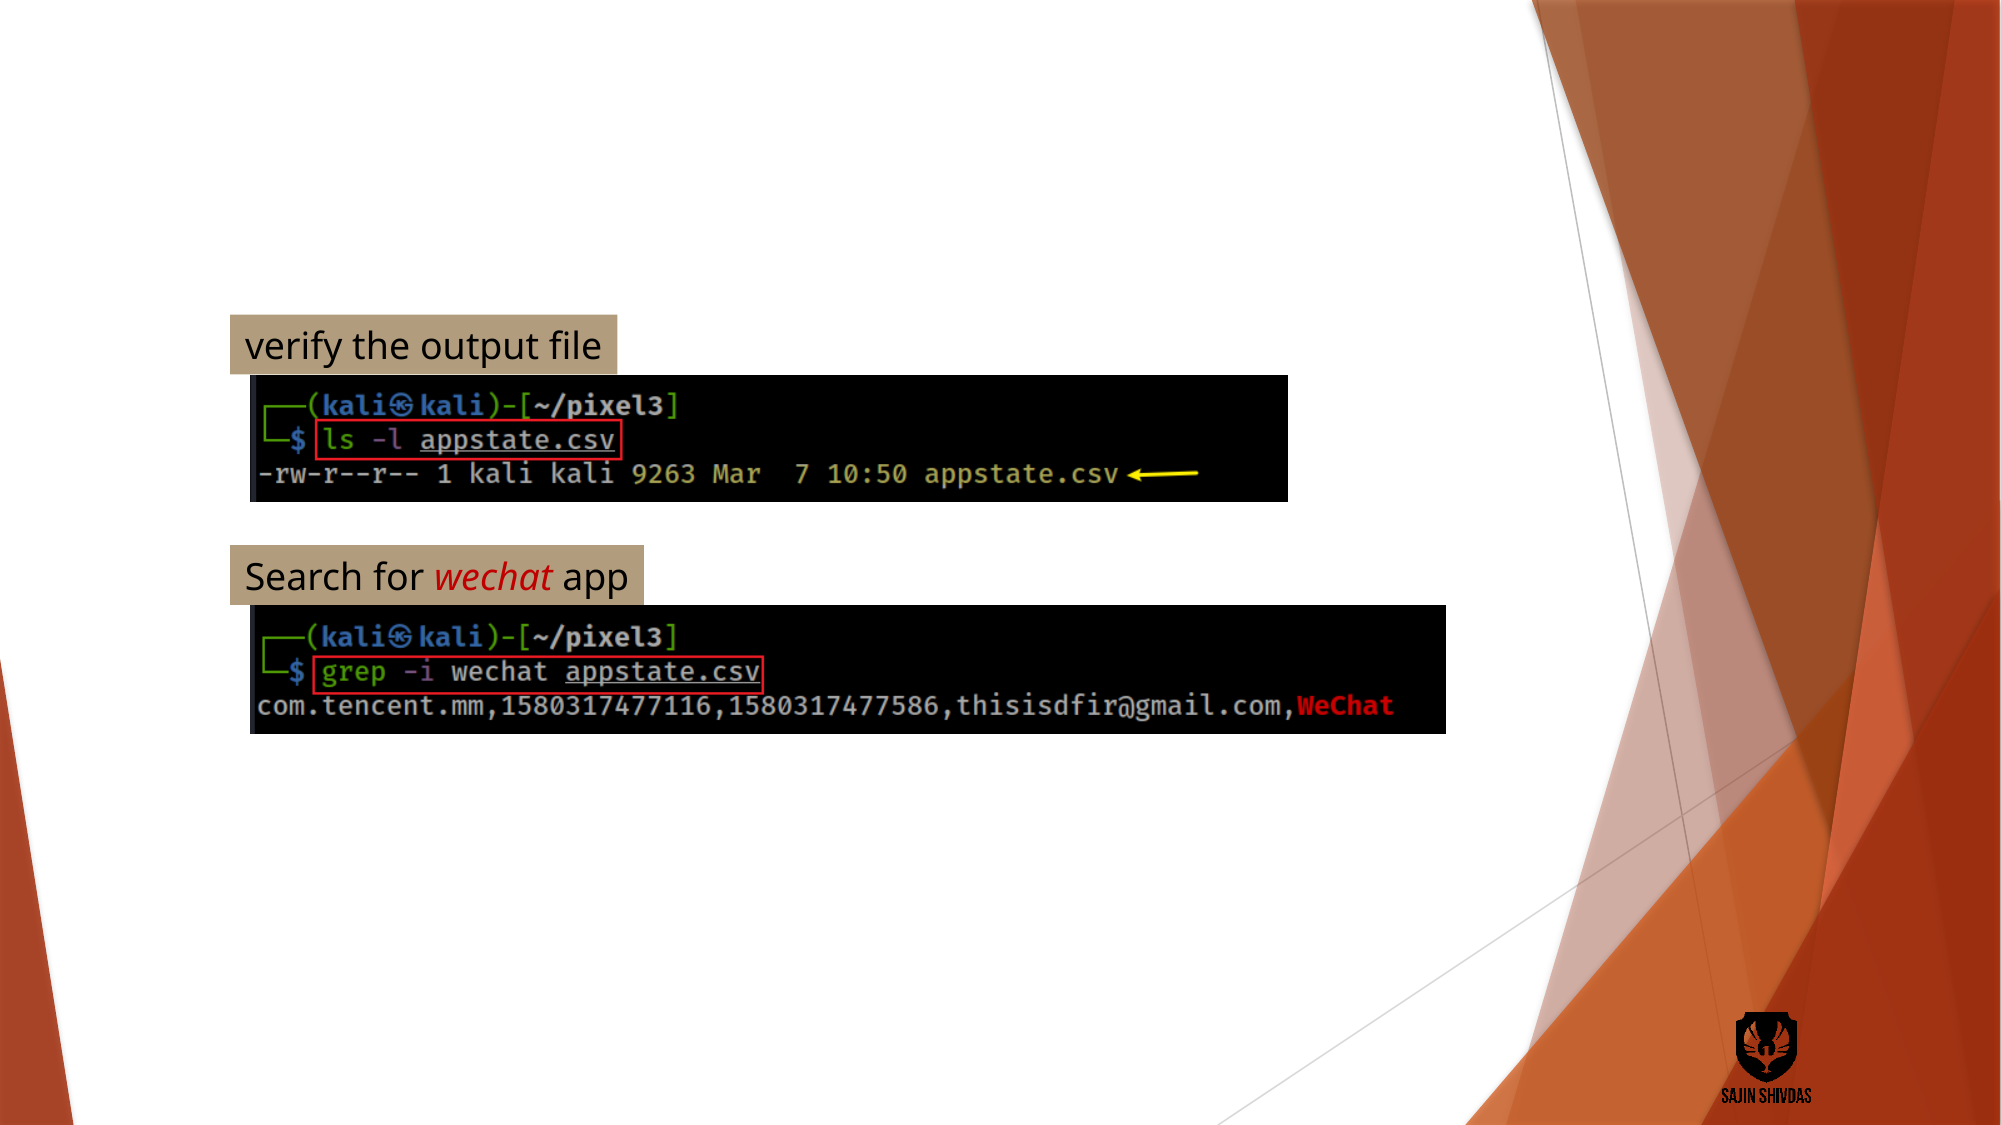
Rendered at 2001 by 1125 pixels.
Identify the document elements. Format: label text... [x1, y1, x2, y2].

text_box Search for wechat app [230, 545, 644, 605]
text_box verify the output file [230, 314, 618, 375]
picture [1711, 1002, 1824, 1115]
picture [249, 605, 1446, 734]
picture [249, 374, 1289, 502]
